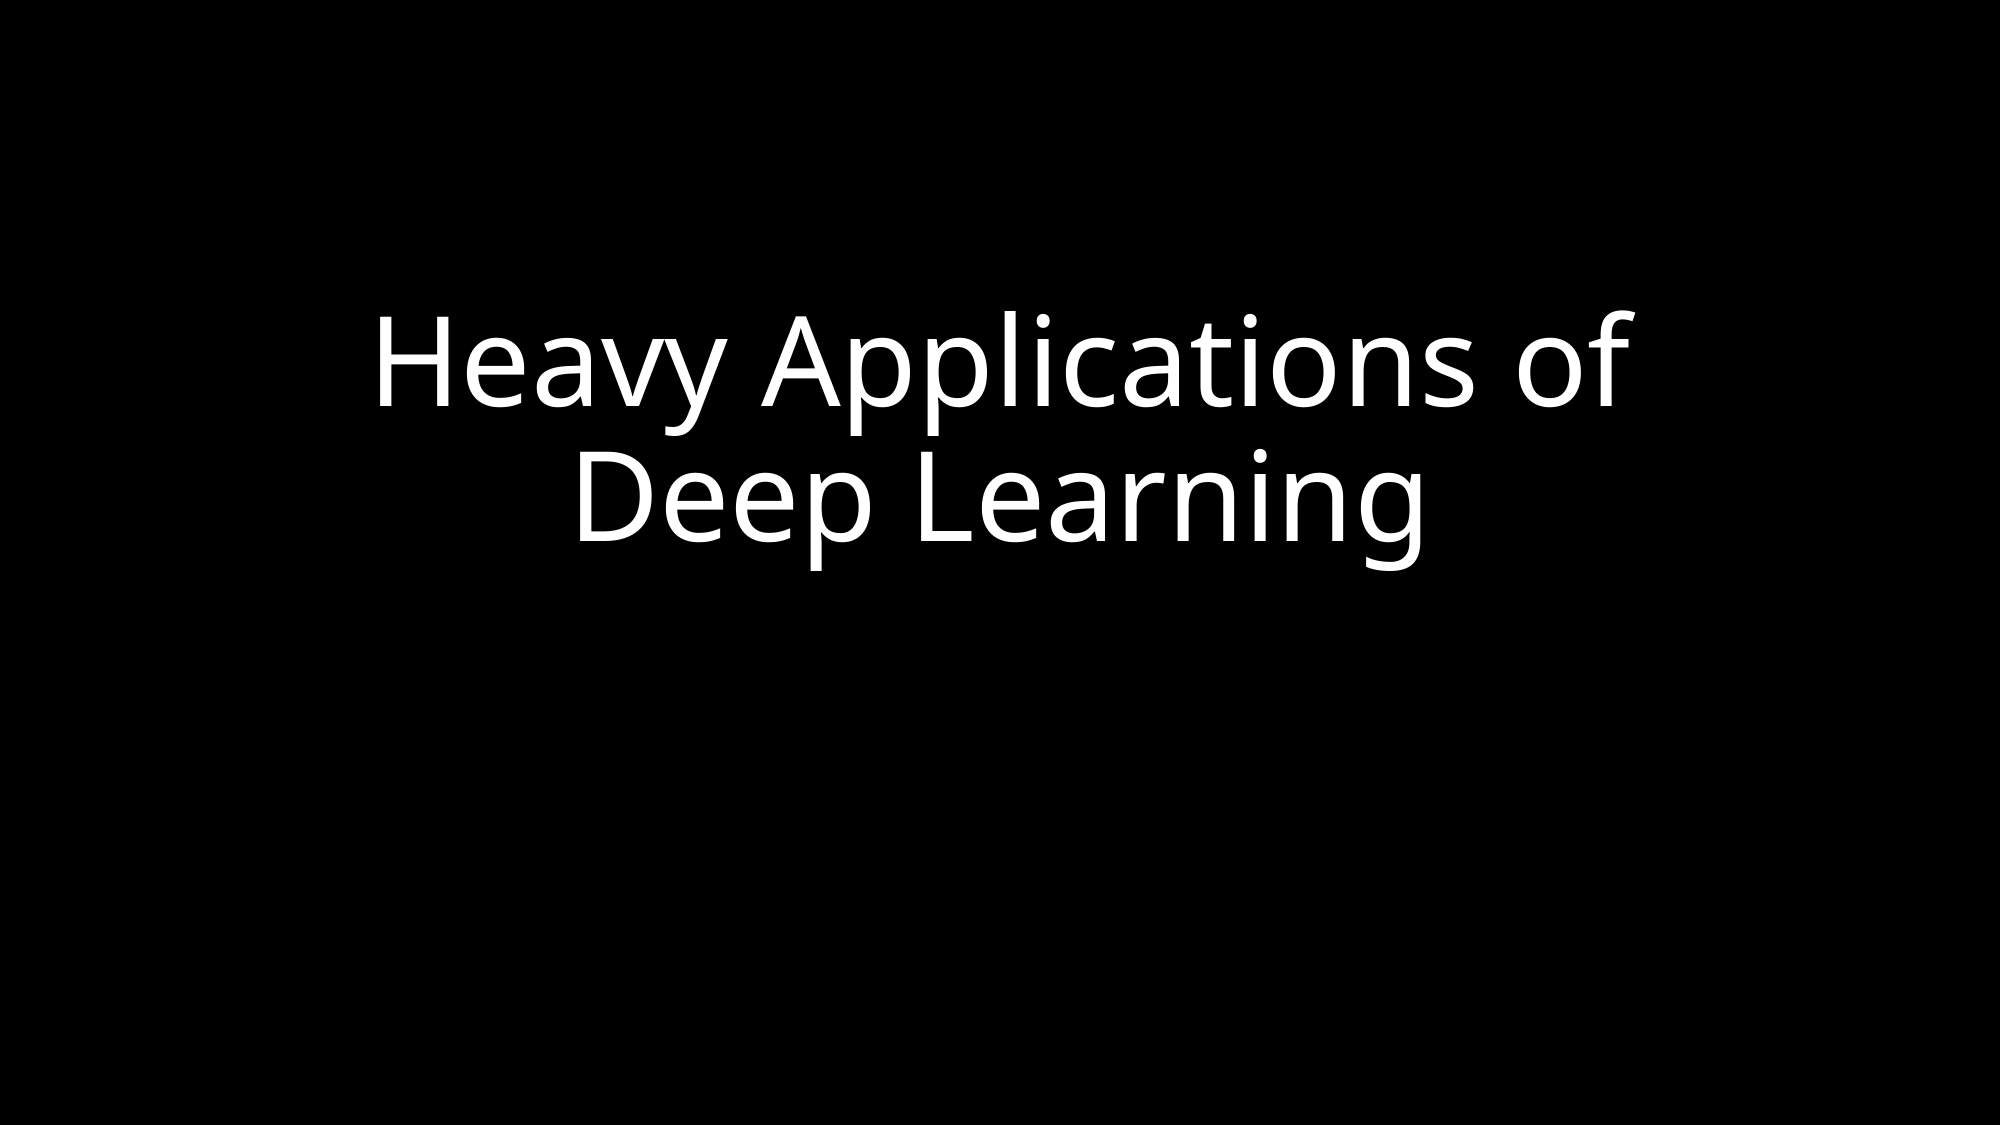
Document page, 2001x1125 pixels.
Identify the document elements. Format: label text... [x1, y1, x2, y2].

title Heavy Applications of Deep Learning [249, 184, 1750, 576]
